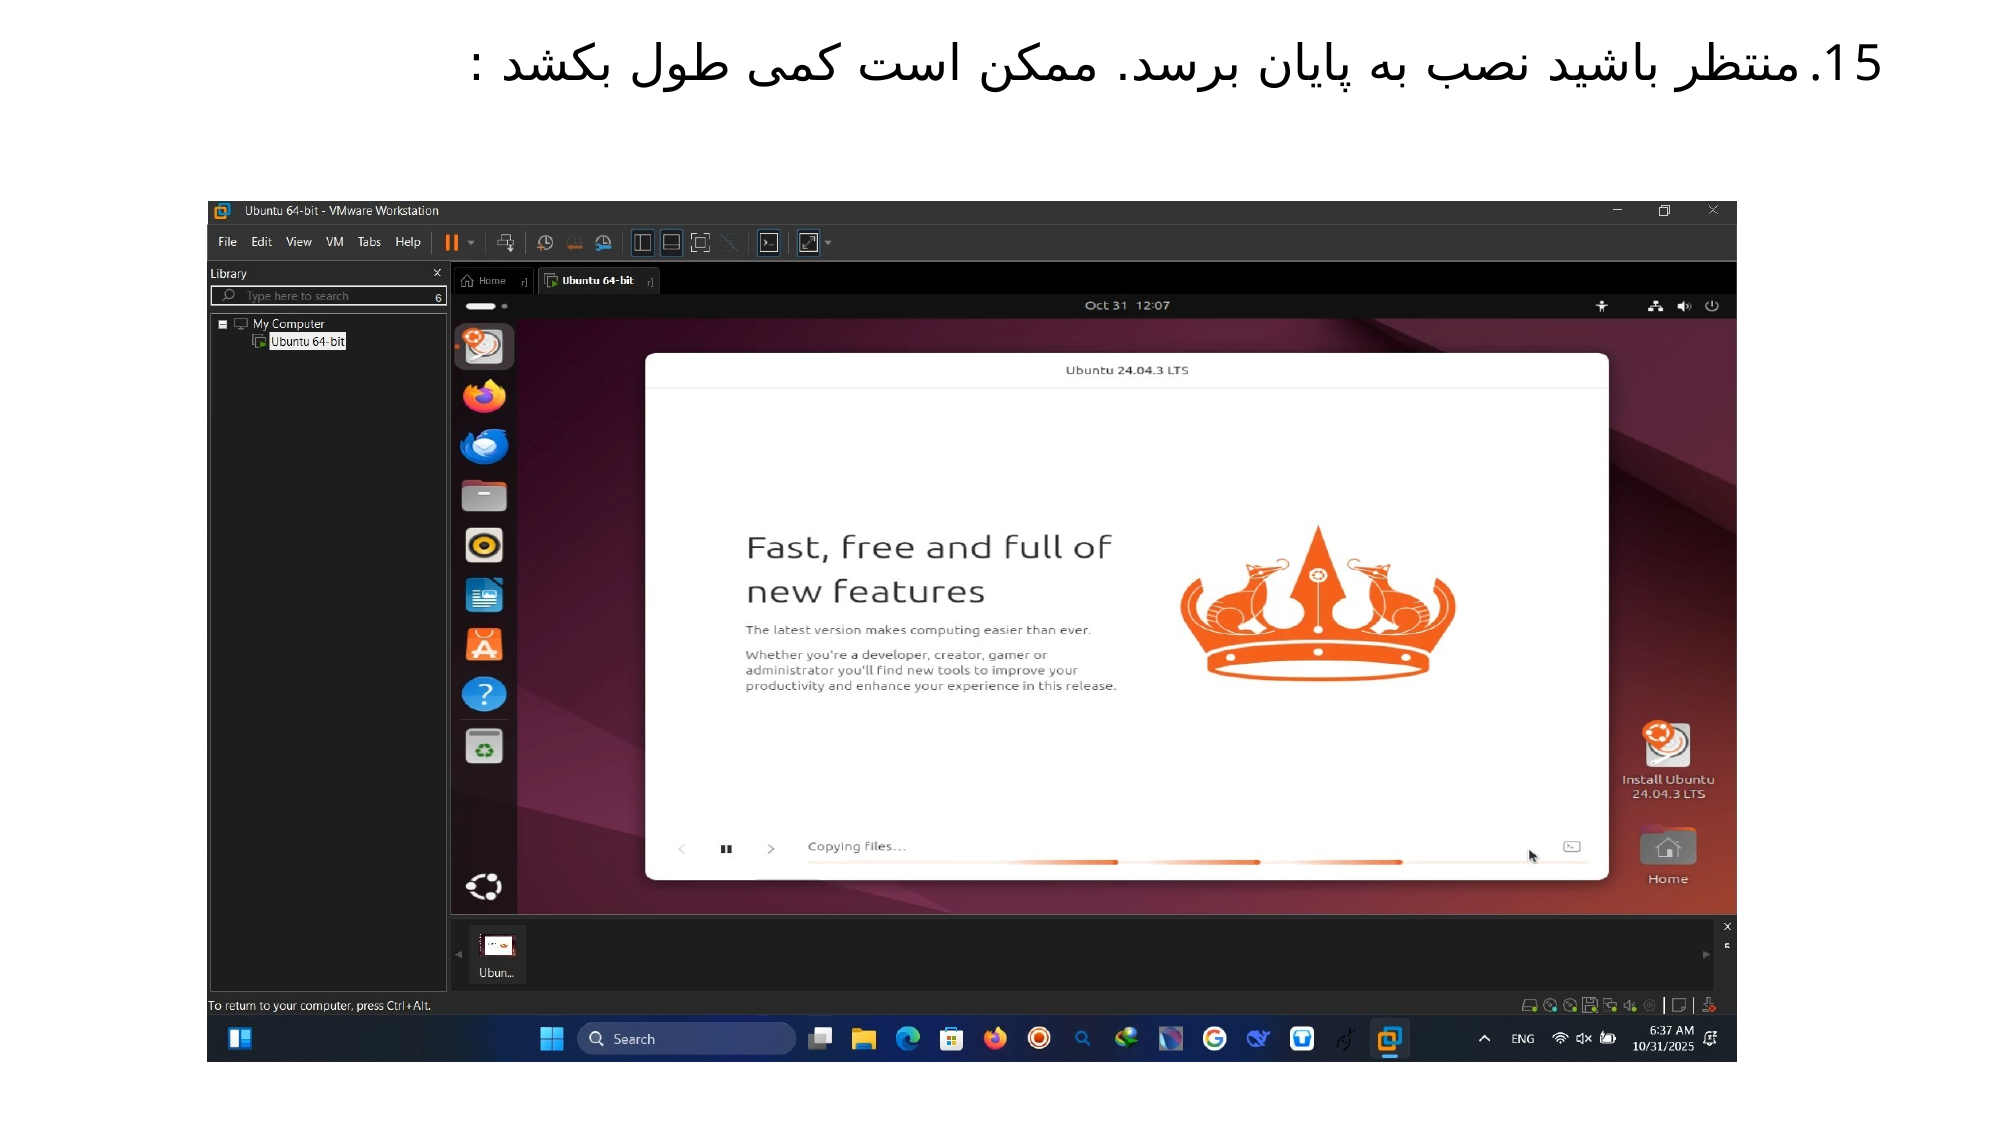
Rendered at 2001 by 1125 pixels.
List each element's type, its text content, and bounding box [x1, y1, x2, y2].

picture [207, 201, 1737, 1062]
list منتظر باشید نصب به پایان برسد. ممکن است کمی طول بکشد : [42, 29, 1901, 202]
